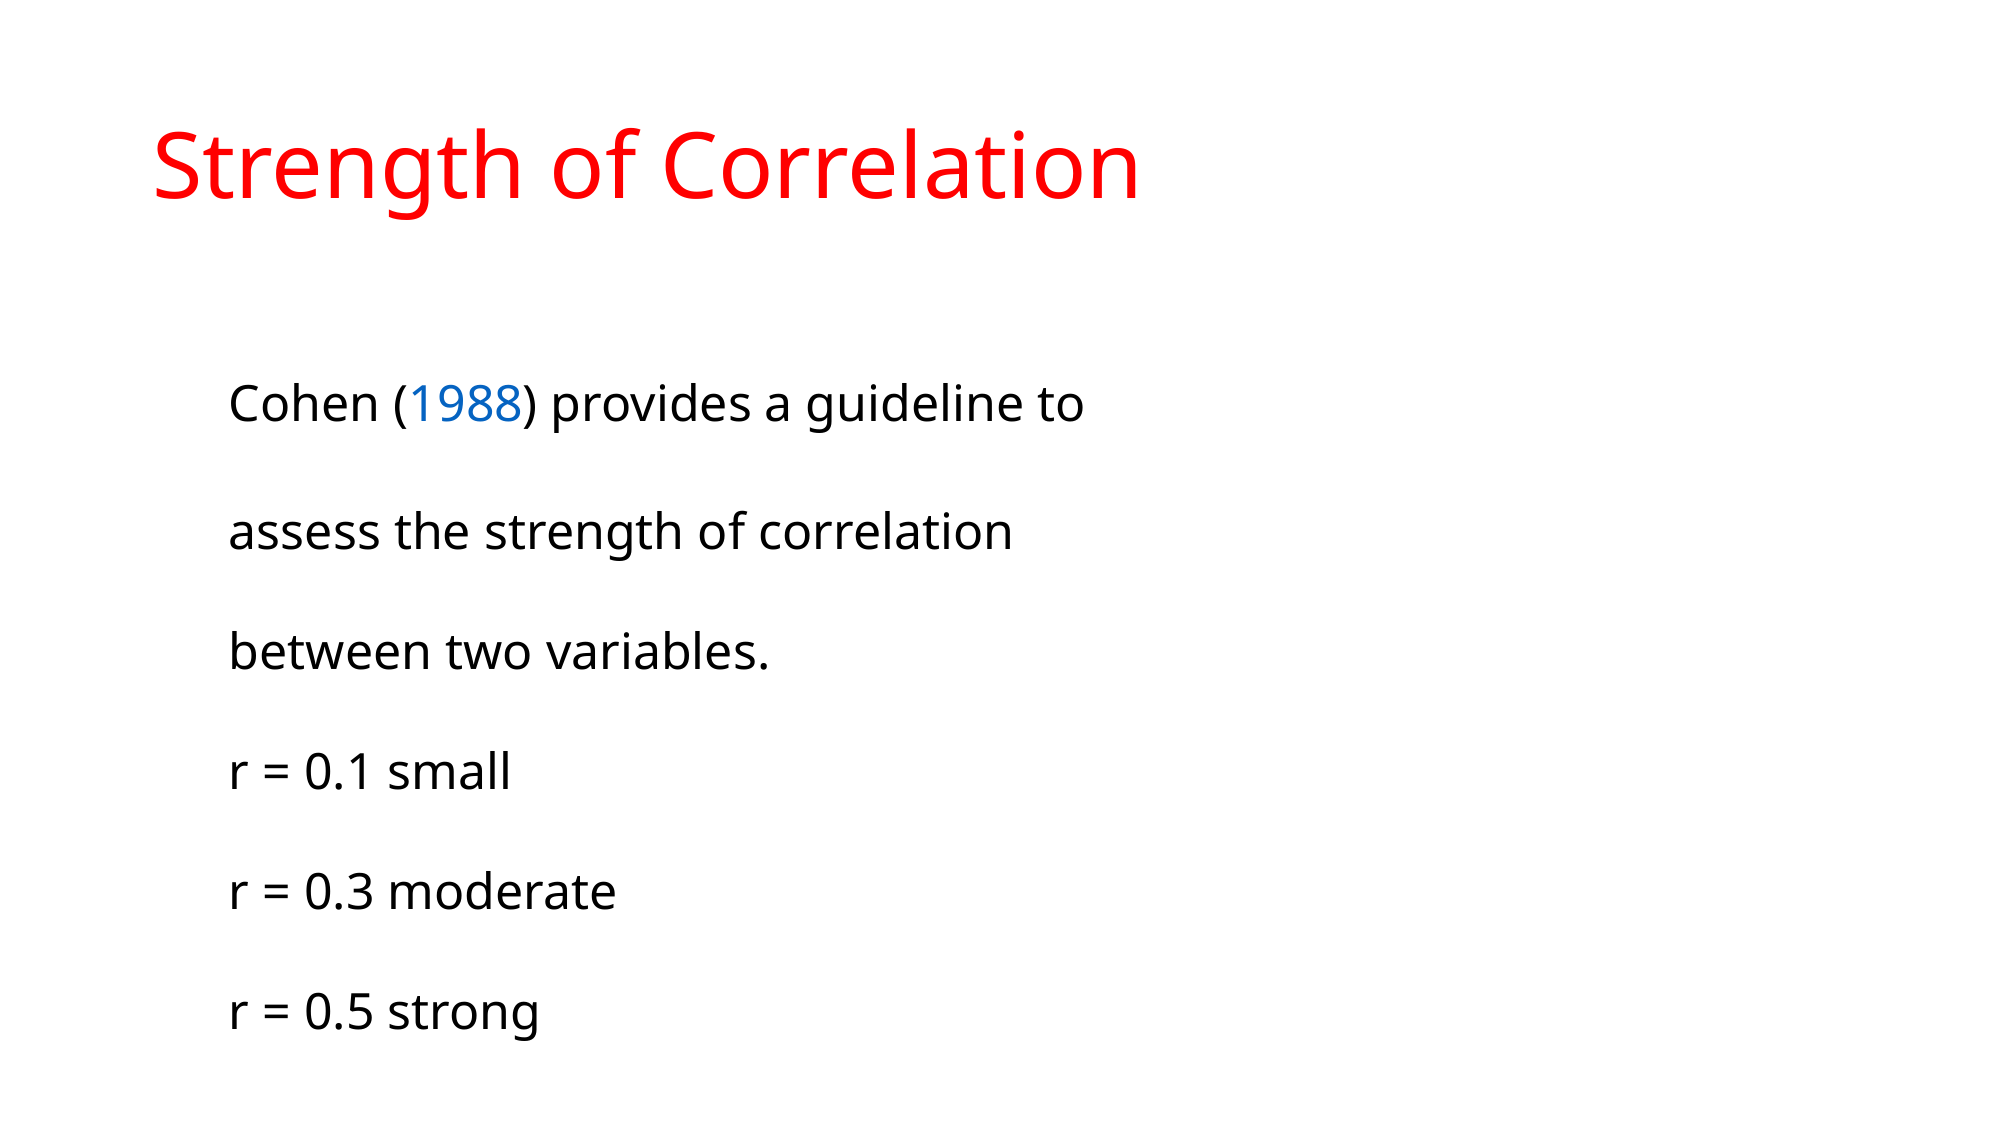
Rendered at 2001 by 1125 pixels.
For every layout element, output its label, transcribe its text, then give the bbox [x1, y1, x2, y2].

text_box Cohen (1988) provides a guideline to assess the strength of correlation between two variables. r = 0.1 small r = 0.3 moderate r = 0.5 strong [214, 295, 1215, 1047]
title Strength of Correlation [137, 59, 1863, 278]
